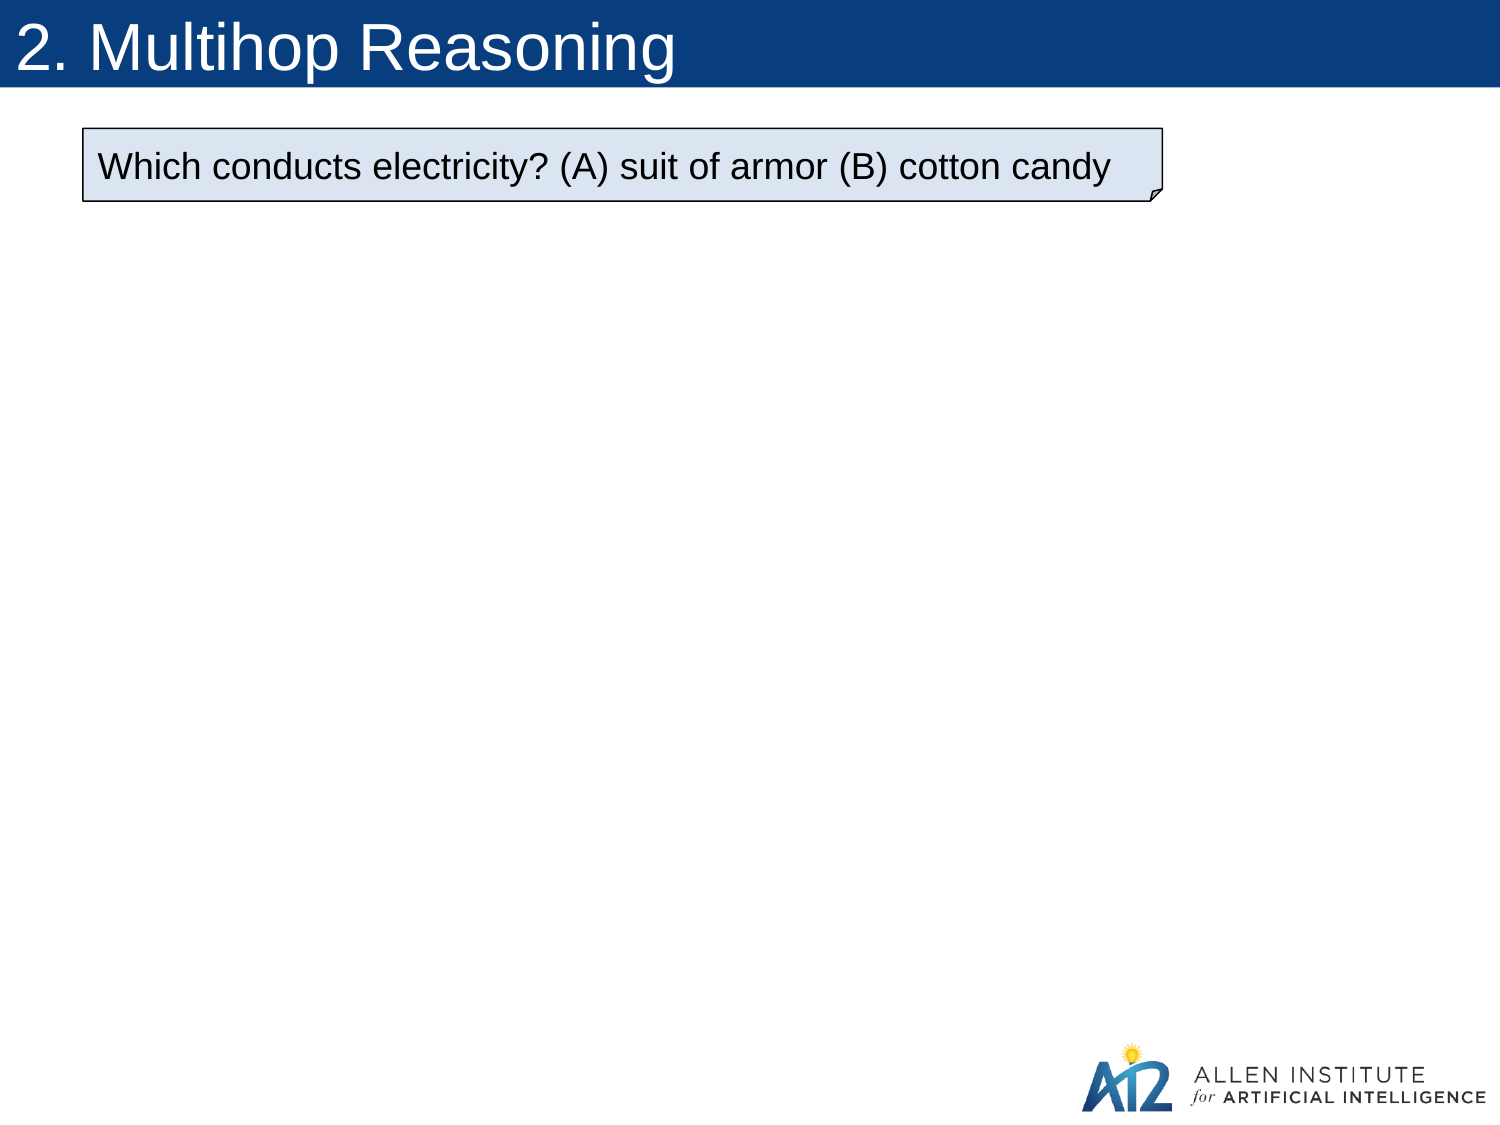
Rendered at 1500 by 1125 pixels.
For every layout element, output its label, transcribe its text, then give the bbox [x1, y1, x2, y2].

title 2. Multihop Reasoning [0, 0, 1500, 88]
text_box [82, 195, 1157, 202]
text_box [82, 128, 1163, 134]
picture [1076, 1038, 1500, 1120]
text_box Which conducts electricity? (A) suit of armor (B) cotton candy [82, 134, 1288, 195]
